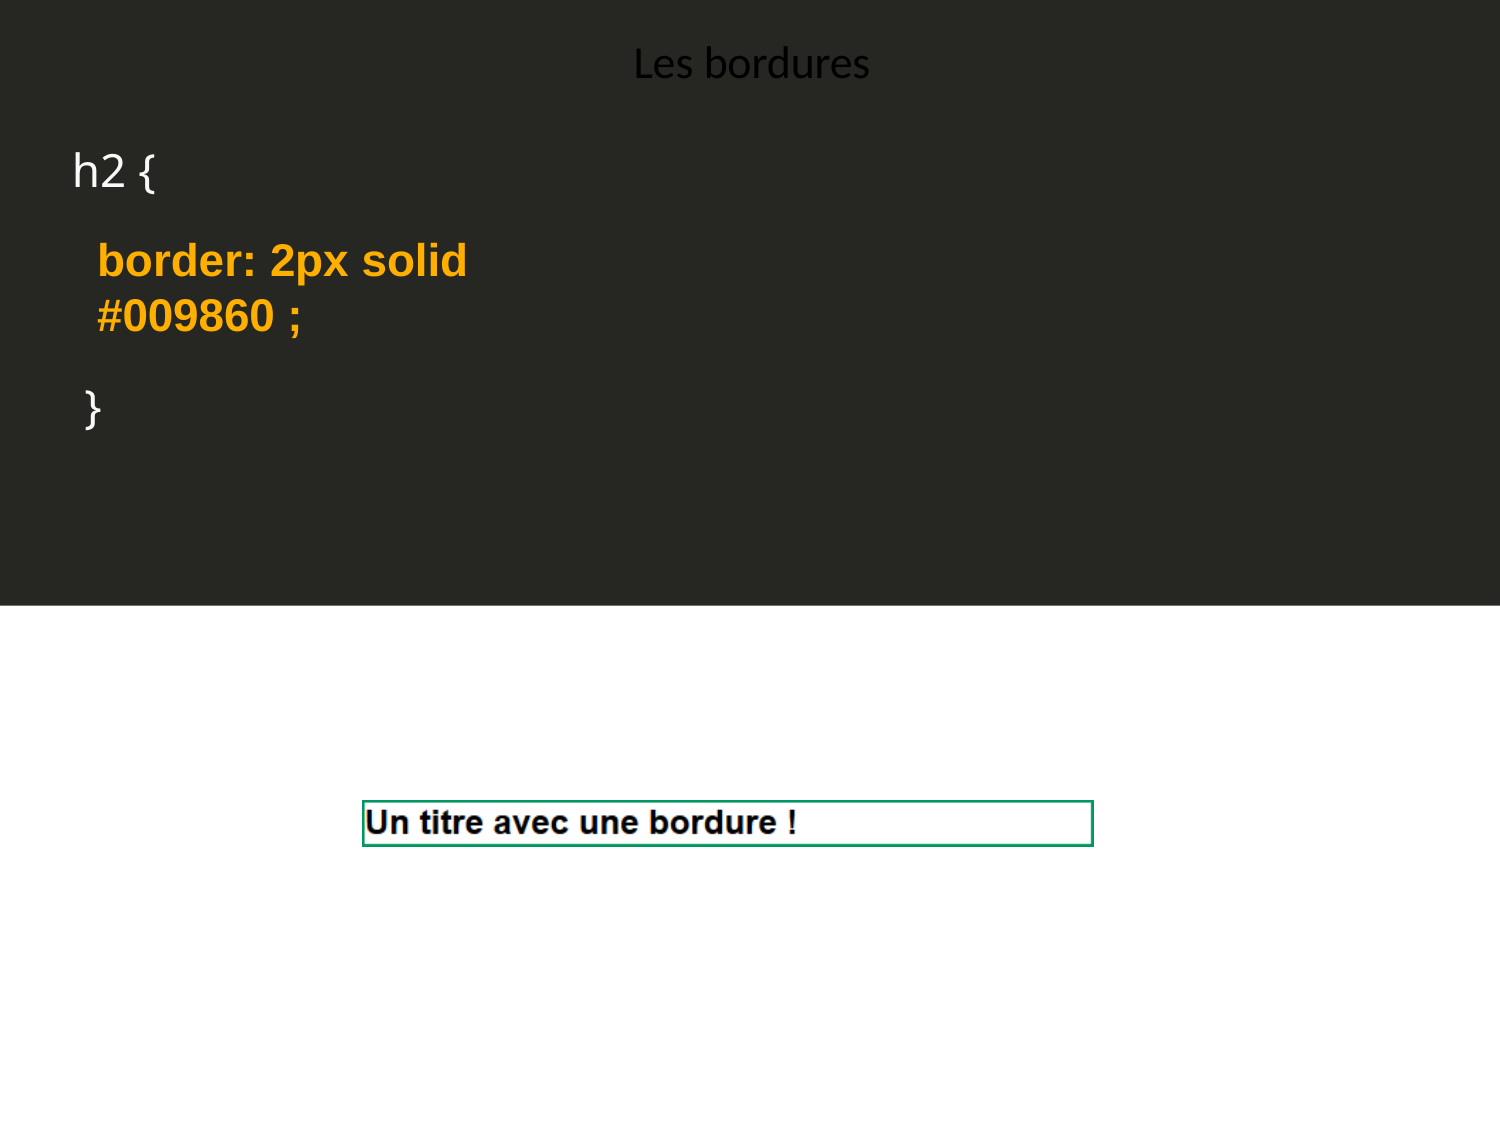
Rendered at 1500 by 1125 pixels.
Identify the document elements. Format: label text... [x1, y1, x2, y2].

text_box h2 { border: 2px solid #009860 ; } [69, 139, 685, 433]
picture [361, 800, 1094, 848]
text_box [0, 0, 1500, 606]
title Les bordures [605, 0, 897, 155]
